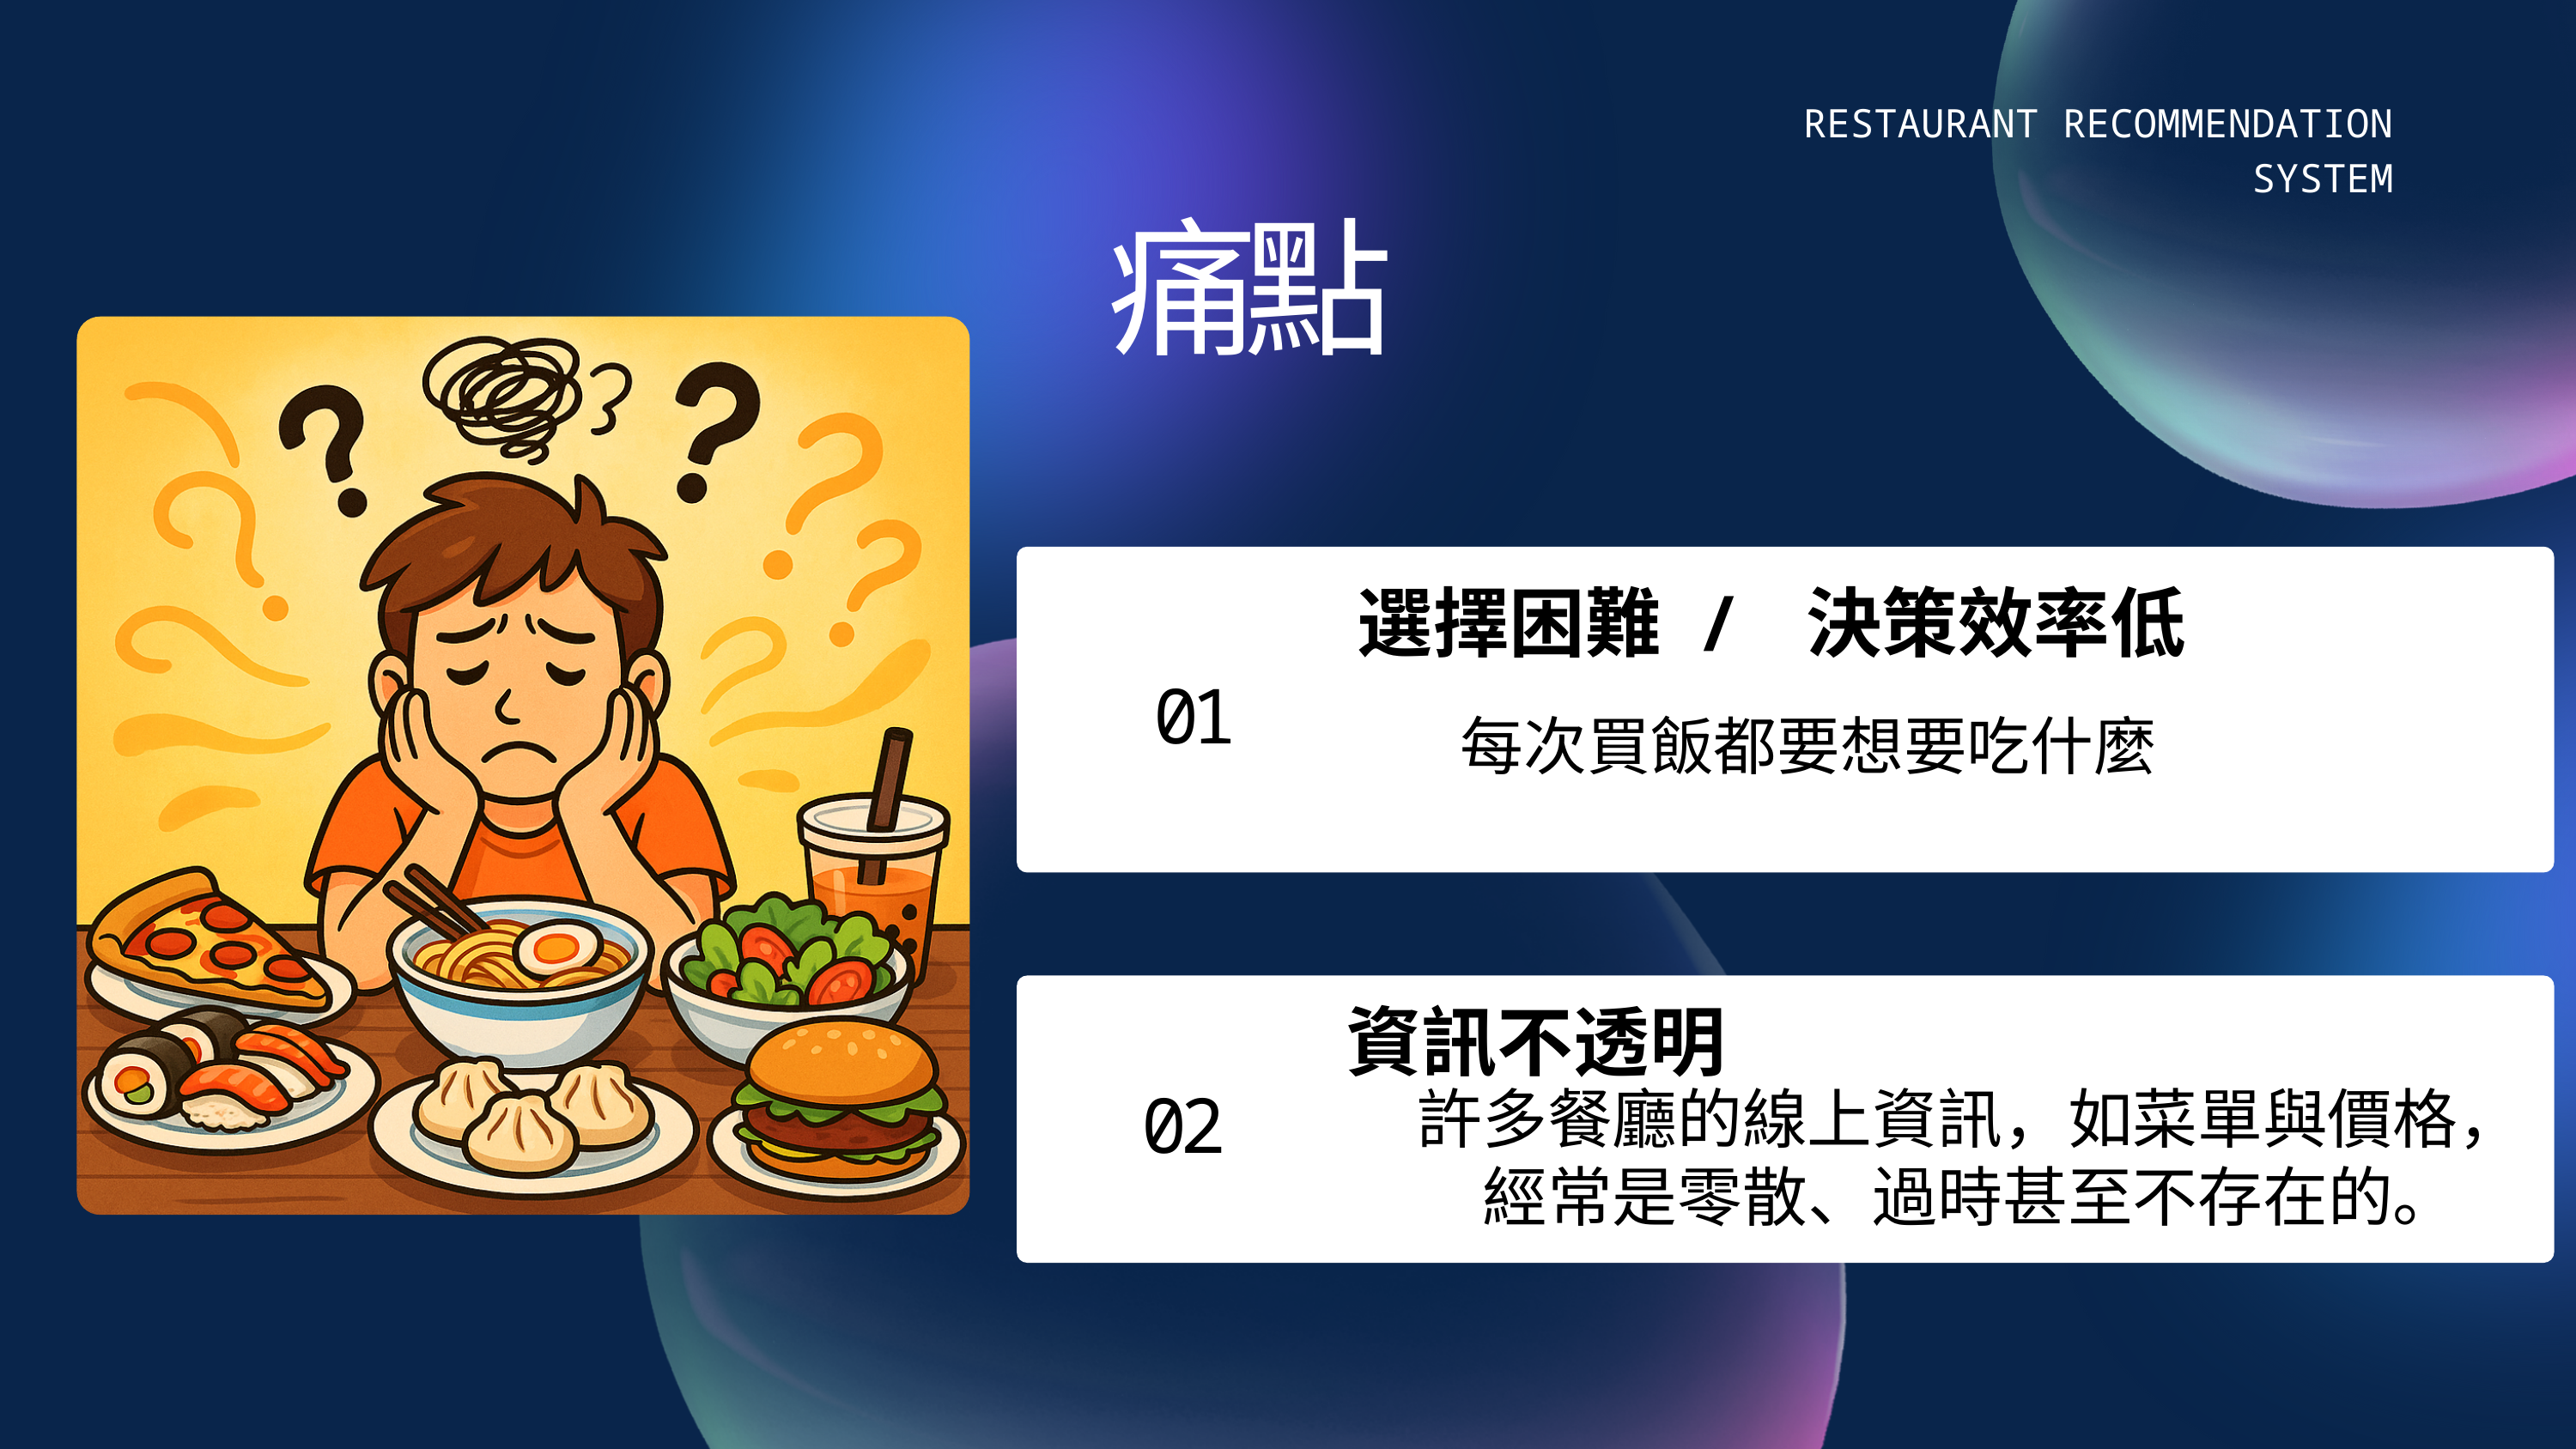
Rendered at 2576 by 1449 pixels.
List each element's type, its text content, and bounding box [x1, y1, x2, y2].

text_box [1016, 975, 2555, 1264]
text_box 資訊不透明 [1346, 971, 2251, 974]
text_box 痛點 [1108, 263, 1439, 374]
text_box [1016, 546, 2555, 873]
text_box [459, 0, 1619, 818]
text_box [637, 818, 1849, 1449]
text_box RESTAURANT RECOMMENDATION SYSTEM [1651, 90, 2394, 201]
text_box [76, 316, 970, 1216]
text_box [1990, 0, 2576, 510]
text_box [2032, 510, 2576, 1449]
